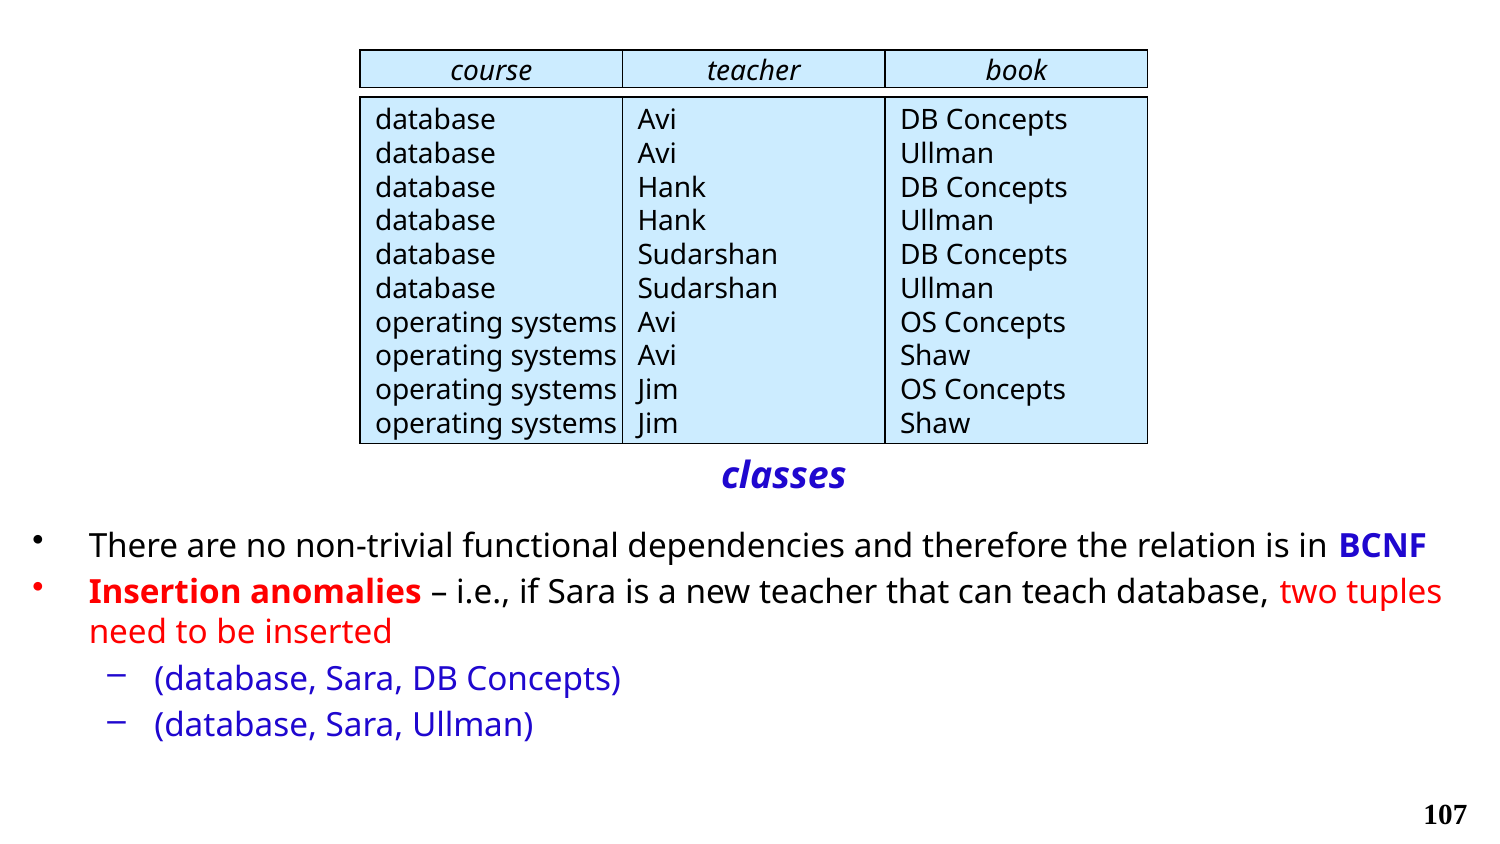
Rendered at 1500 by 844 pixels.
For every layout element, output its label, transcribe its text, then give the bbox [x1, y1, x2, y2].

text_box There are no non-trivial functional dependencies and therefore the relation is in BCNF Insertion anomalies – i.e., if Sara is a new teacher that can teach database, two tuples need to be inserted (database, Sara, DB Concepts) (database, Sara, Ullman) [17, 516, 1471, 789]
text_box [359, 49, 1148, 505]
